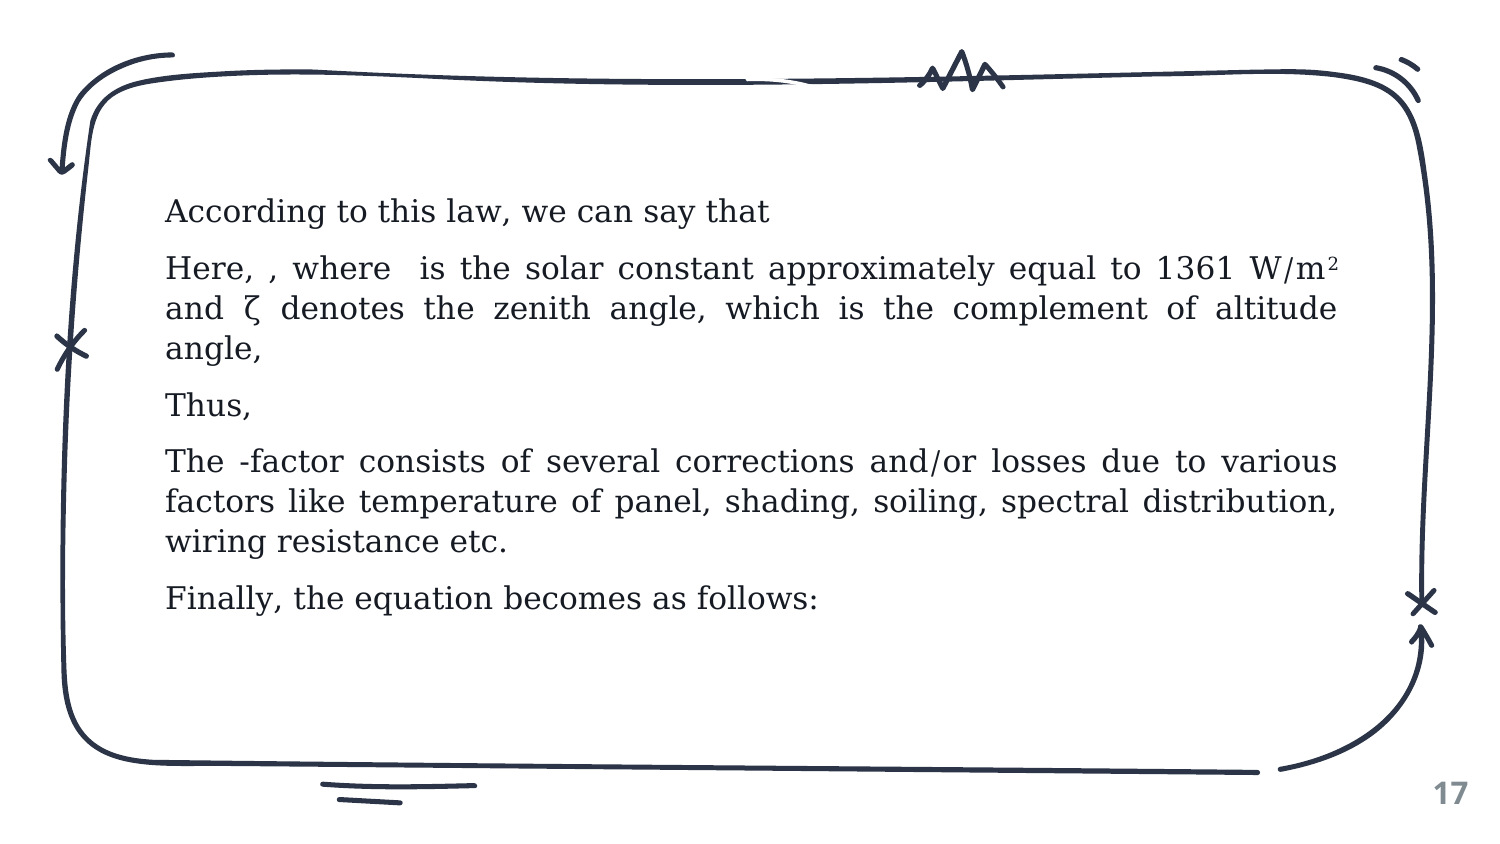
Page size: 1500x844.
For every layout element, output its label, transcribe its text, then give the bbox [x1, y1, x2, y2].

slide_number 17 [1378, 769, 1469, 820]
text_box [543, 77, 957, 482]
